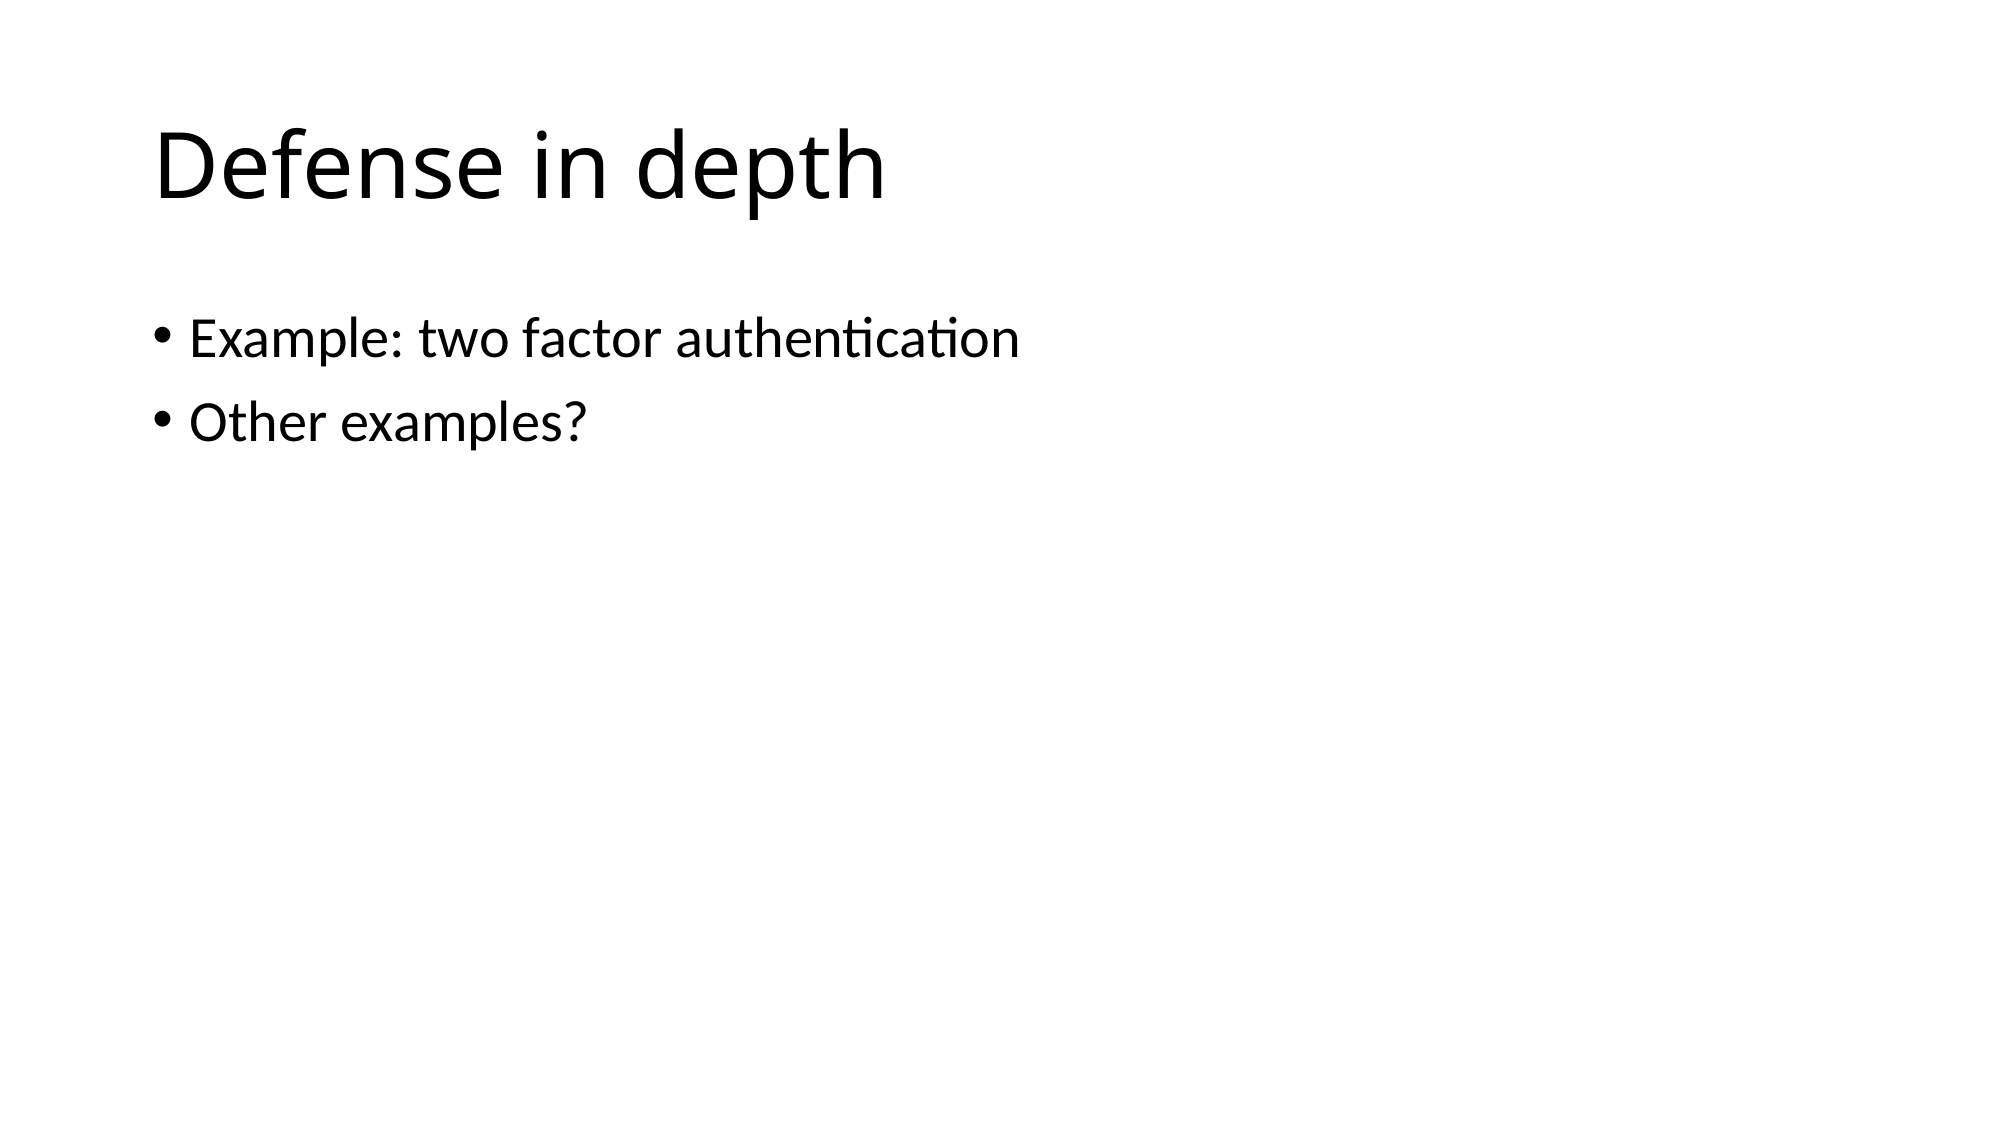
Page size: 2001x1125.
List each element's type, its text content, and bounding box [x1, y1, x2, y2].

list Example: two factor authentication Other examples? [137, 299, 1863, 1014]
title Defense in depth [137, 59, 1863, 278]
